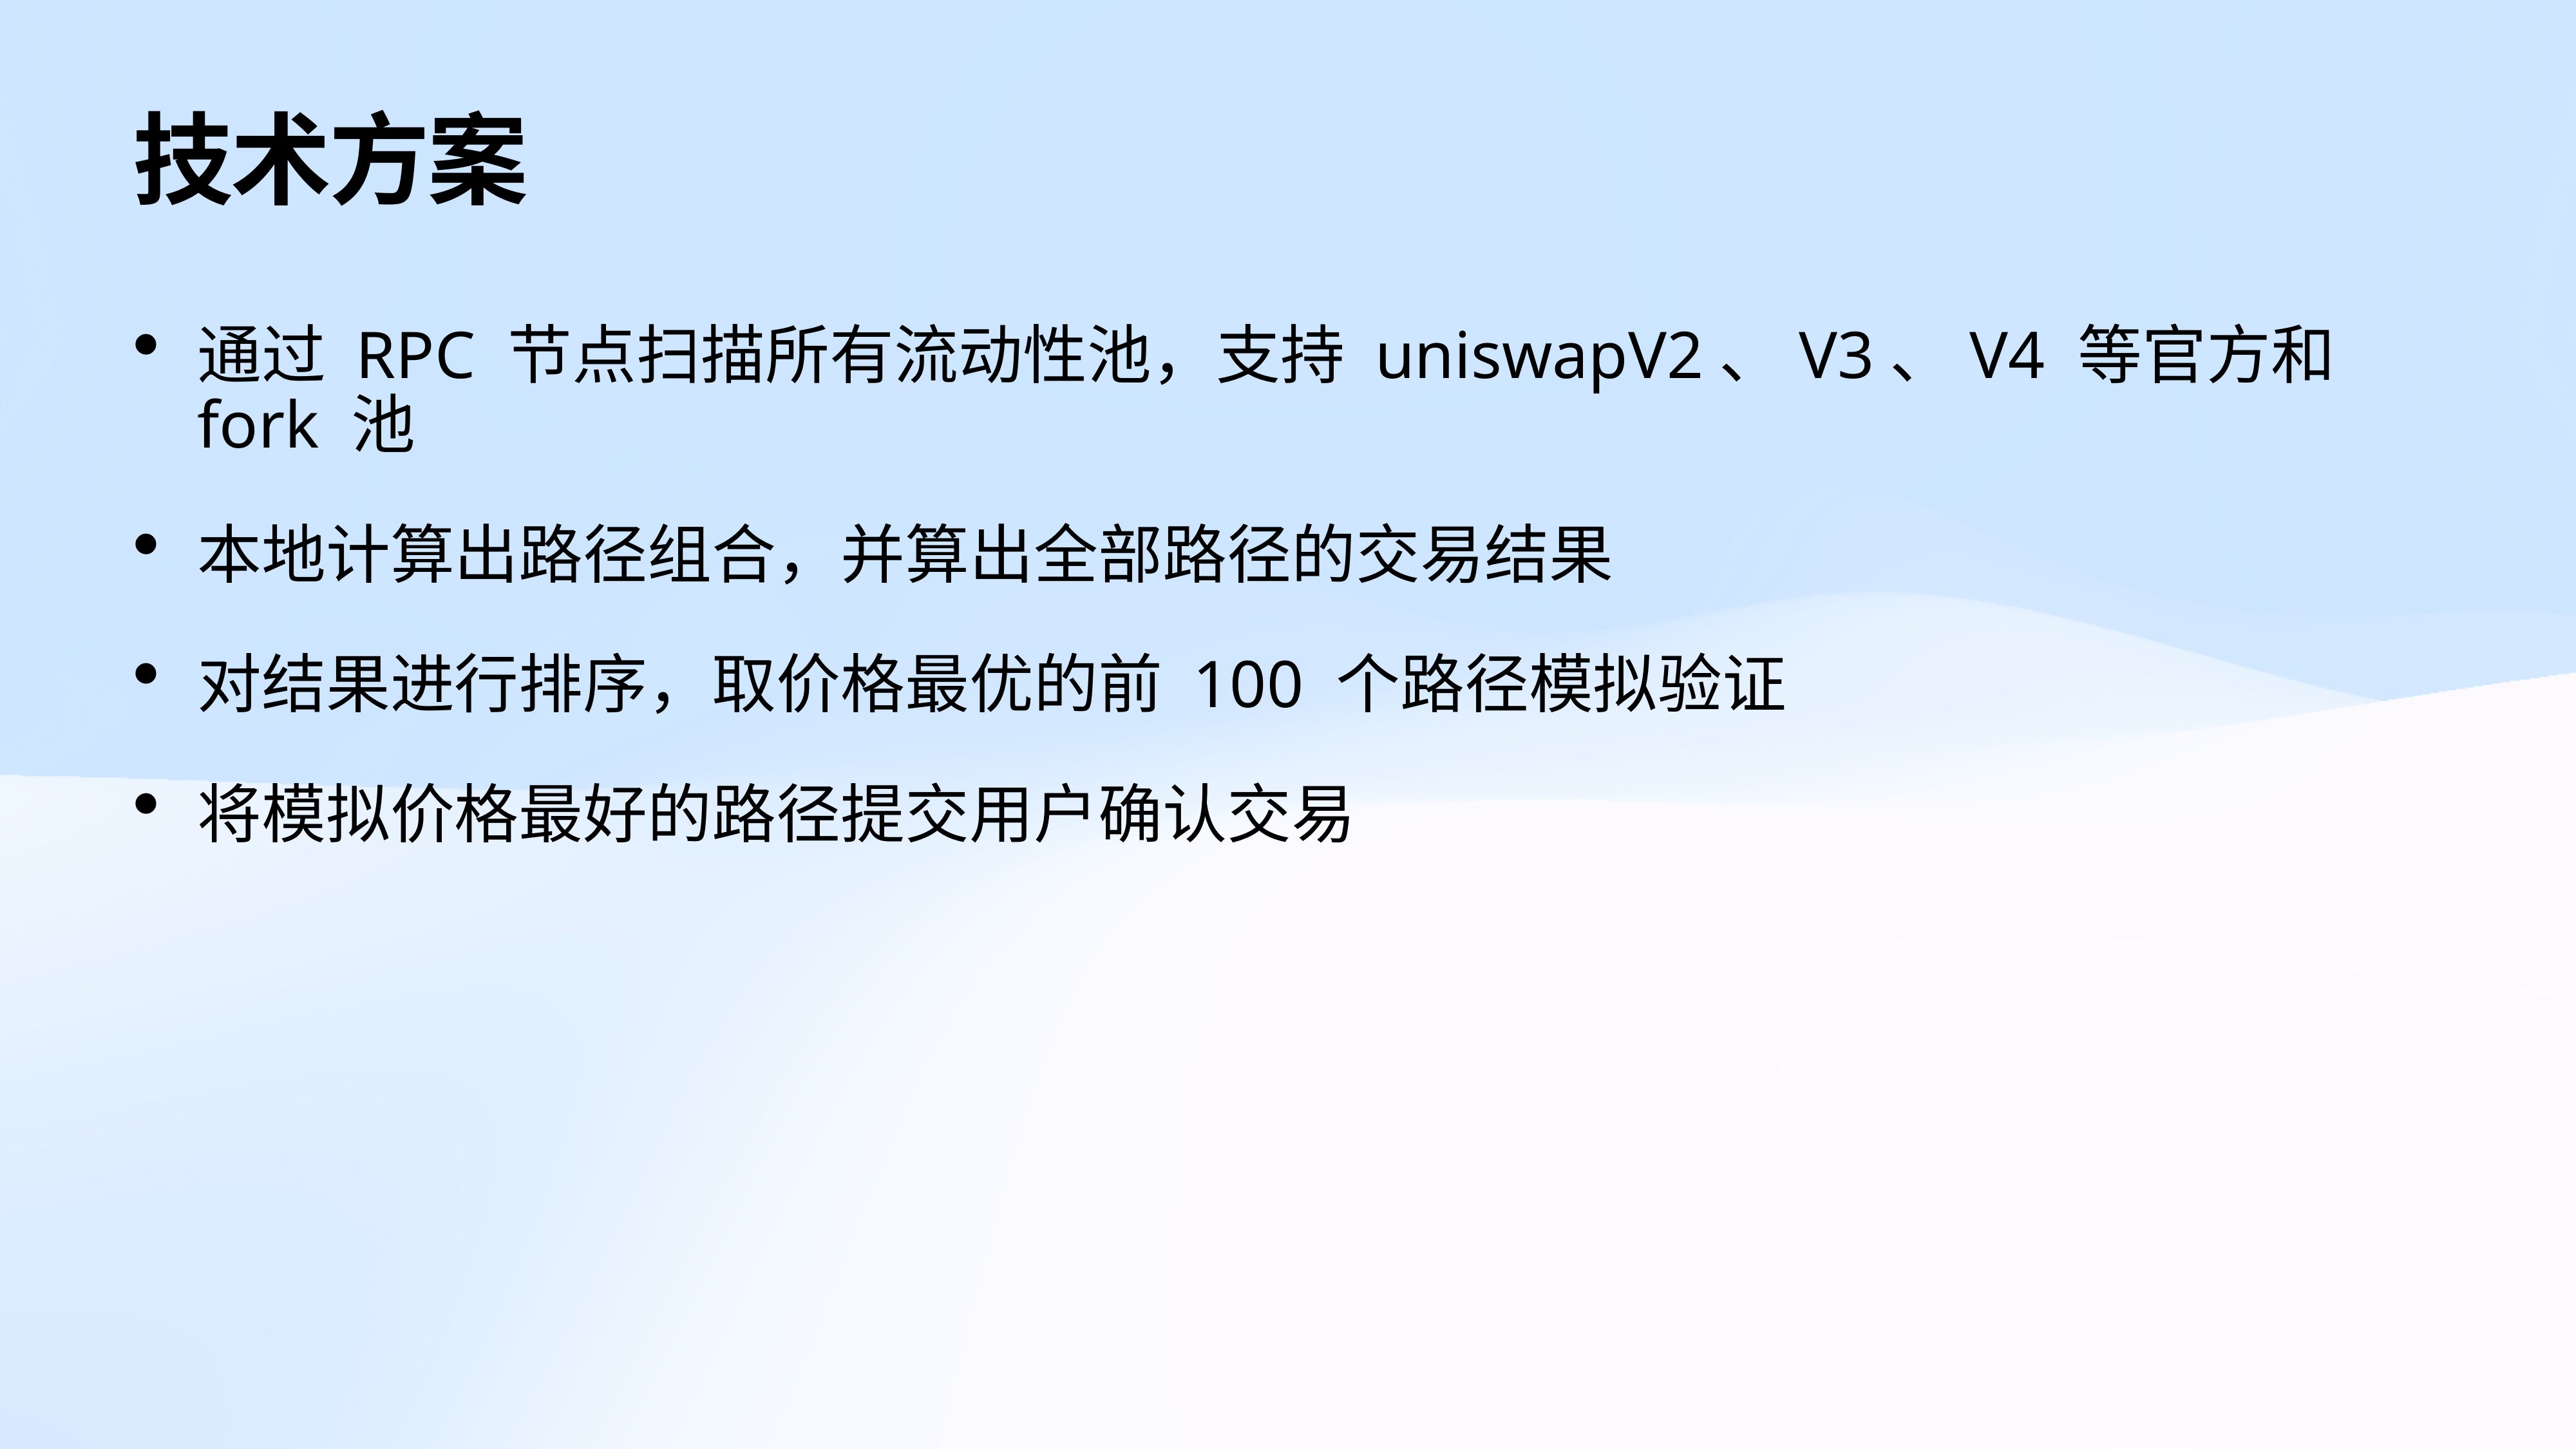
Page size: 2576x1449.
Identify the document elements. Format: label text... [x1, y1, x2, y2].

picture [0, 0, 2576, 1449]
list 通过 RPC 节点扫描所有流动性池，支持 uniswapV2、V3、V4 等官方和 fork 池 本地计算出路径组合，并算出全部路径的交易结果 对结果进行排序，取价格最优的前 100 个路径模拟验证 将模拟价格最好的路径提交用户确认交易 [127, 317, 2449, 1190]
title 技术方案 [127, 113, 2449, 266]
